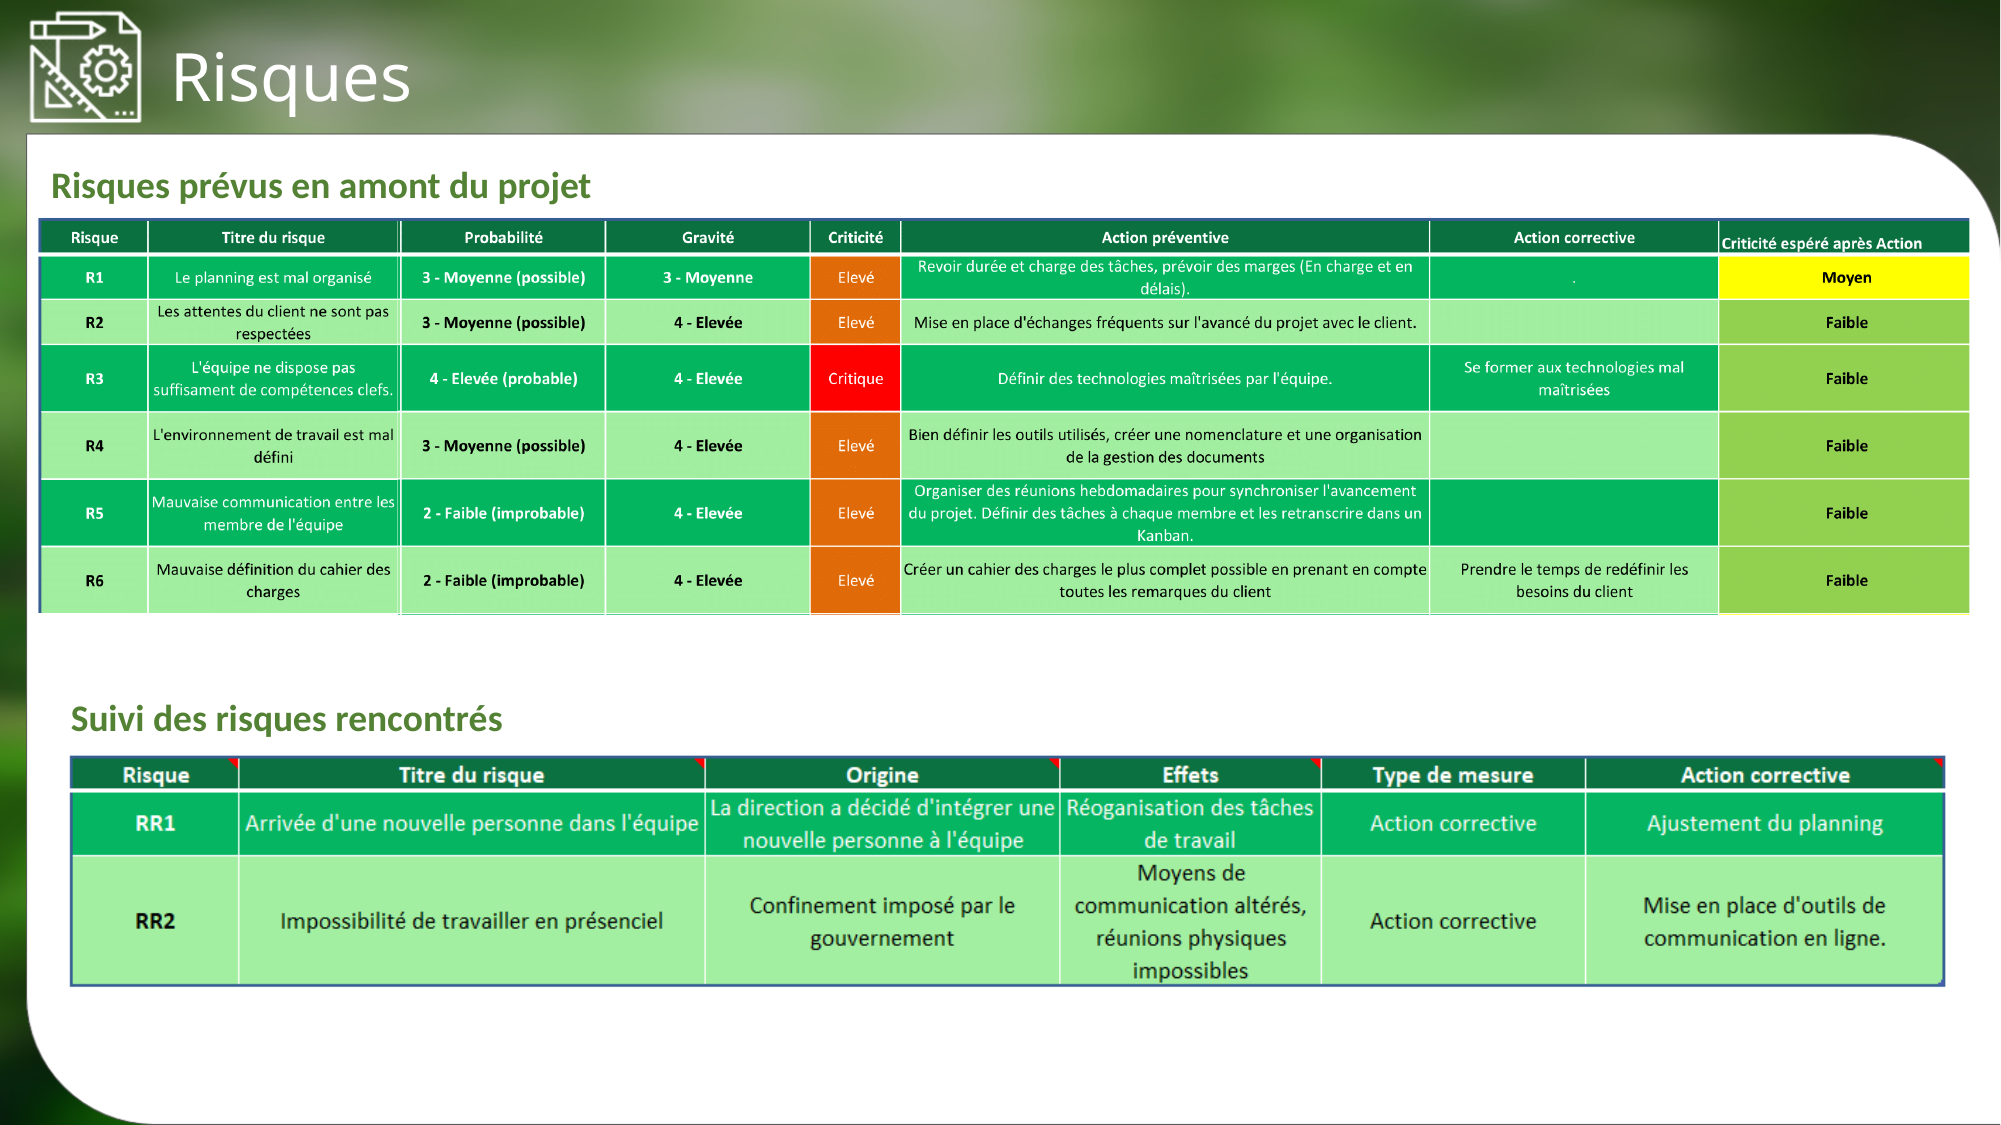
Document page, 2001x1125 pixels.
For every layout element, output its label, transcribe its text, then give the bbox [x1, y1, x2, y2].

text_box Risques [155, 27, 1926, 123]
text_box Risques prévus en amont du projet [36, 153, 662, 214]
text_box Suivi des risques rencontrés [56, 686, 937, 746]
picture [0, 0, 2001, 1125]
